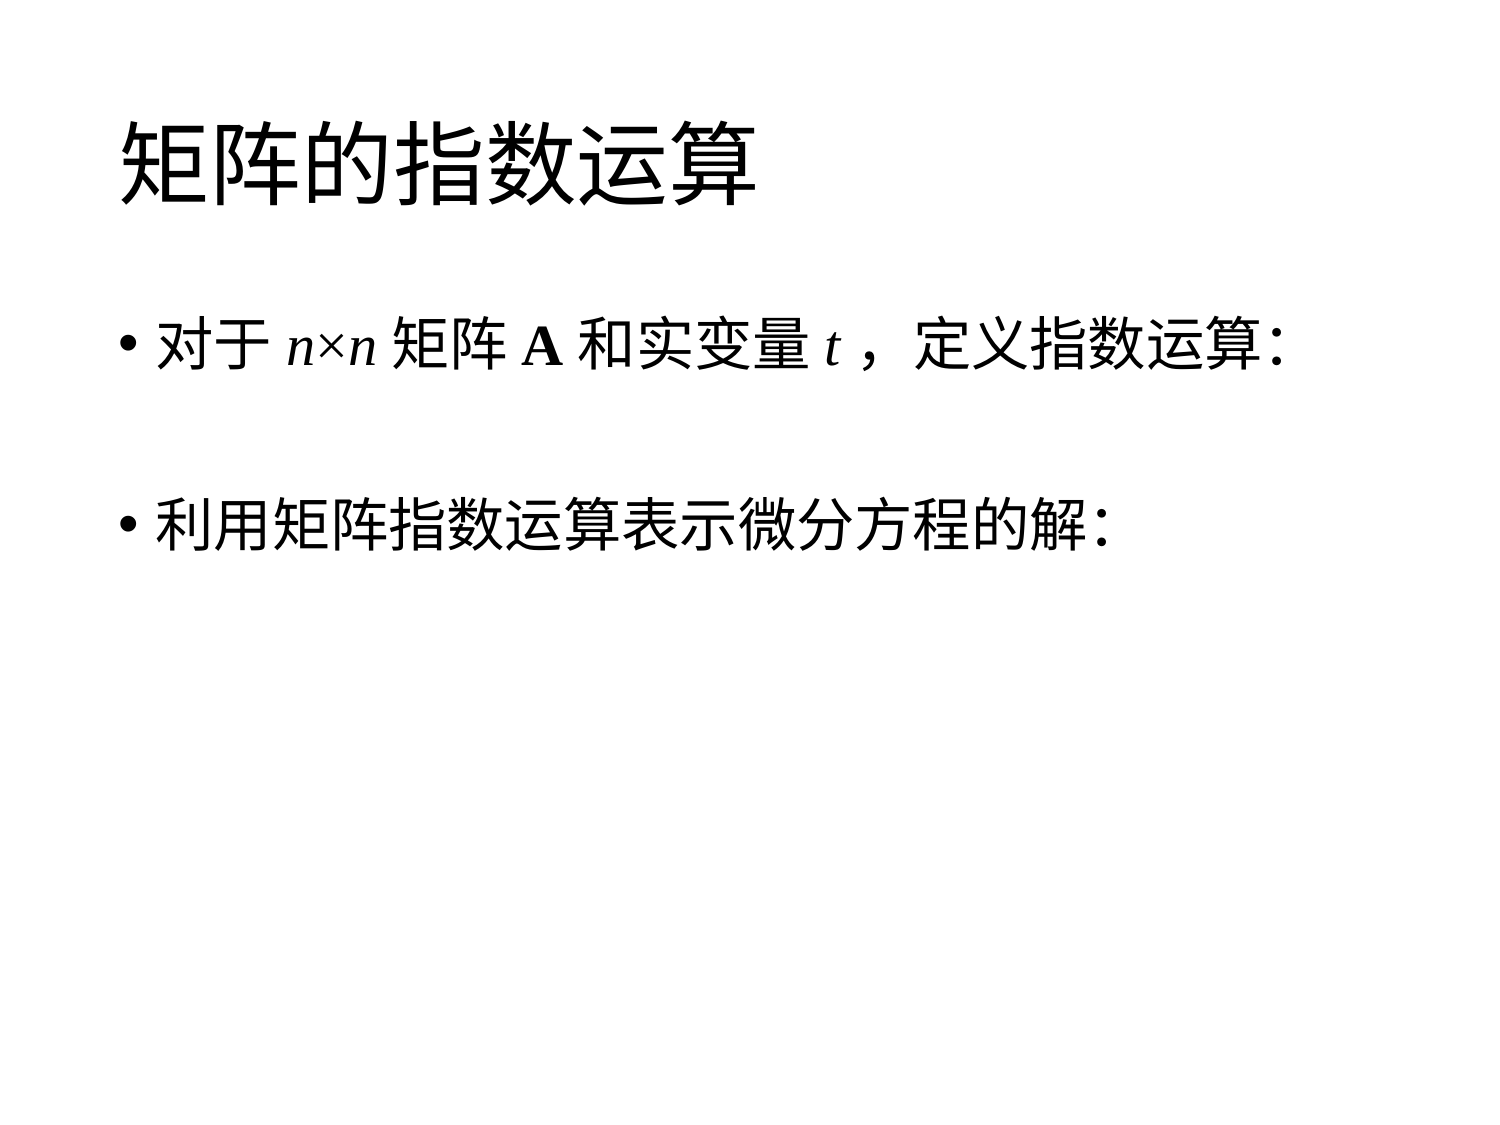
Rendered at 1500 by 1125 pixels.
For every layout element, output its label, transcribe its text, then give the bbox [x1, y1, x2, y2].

title 矩阵的指数运算 [103, 59, 1397, 278]
